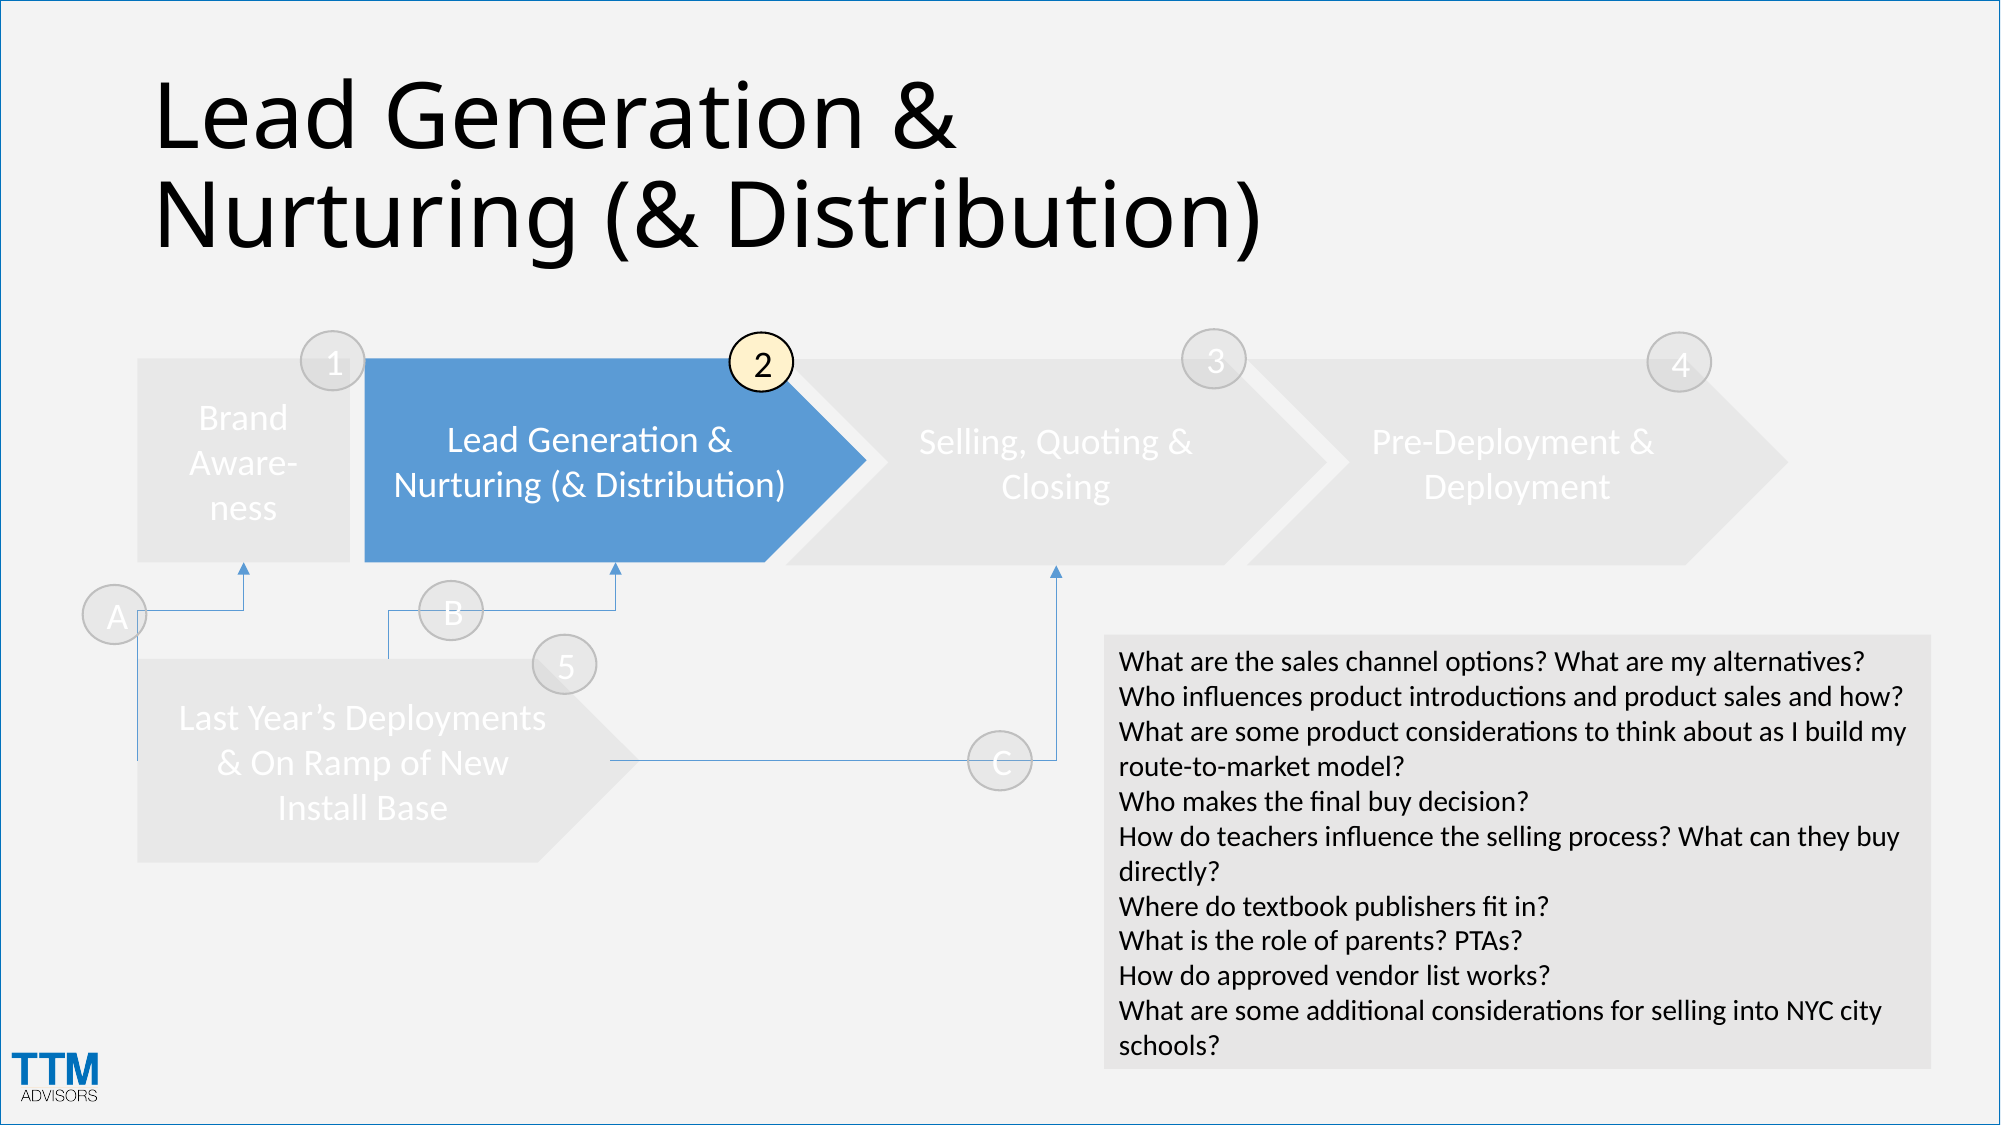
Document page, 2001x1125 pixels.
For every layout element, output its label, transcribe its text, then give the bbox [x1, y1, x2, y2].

text_box Pre-Deployment & Deployment [1244, 358, 1790, 567]
title Lead Generation & Nurturing (& Distribution) [137, 59, 1863, 278]
text_box 4 [1646, 331, 1713, 393]
text_box Selling, Quoting & Closing [784, 358, 1329, 567]
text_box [137, 562, 244, 761]
text_box 1 [299, 330, 366, 392]
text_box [402, 496, 500, 725]
text_box Lead Generation & Nurturing (& Distribution) [363, 357, 869, 564]
picture [6, 1029, 104, 1125]
text_box 3 [1181, 328, 1247, 390]
text_box 5 [531, 633, 598, 695]
text_box 2 [728, 331, 795, 393]
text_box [610, 565, 1005, 761]
text_box Last Year’s Deployments & On Ramp of New Install Base [136, 657, 641, 864]
text_box A [81, 583, 137, 646]
text_box C [967, 730, 1033, 792]
text_box What are the sales channel options? What are my alternatives? Who influences product introductions and product sales and how? What are some product considerations to think about as I build my route-to-market model? Who makes the final buy decision? How do teachers influence the selling process? What can they buy directly? Where do textbook publishers fit in? What is the role of parents? PTAs? How do approved vendor list works? What are some additional considerations for selling into NYC city schools? [1104, 634, 1932, 1069]
text_box Brand Aware-ness [136, 357, 351, 563]
